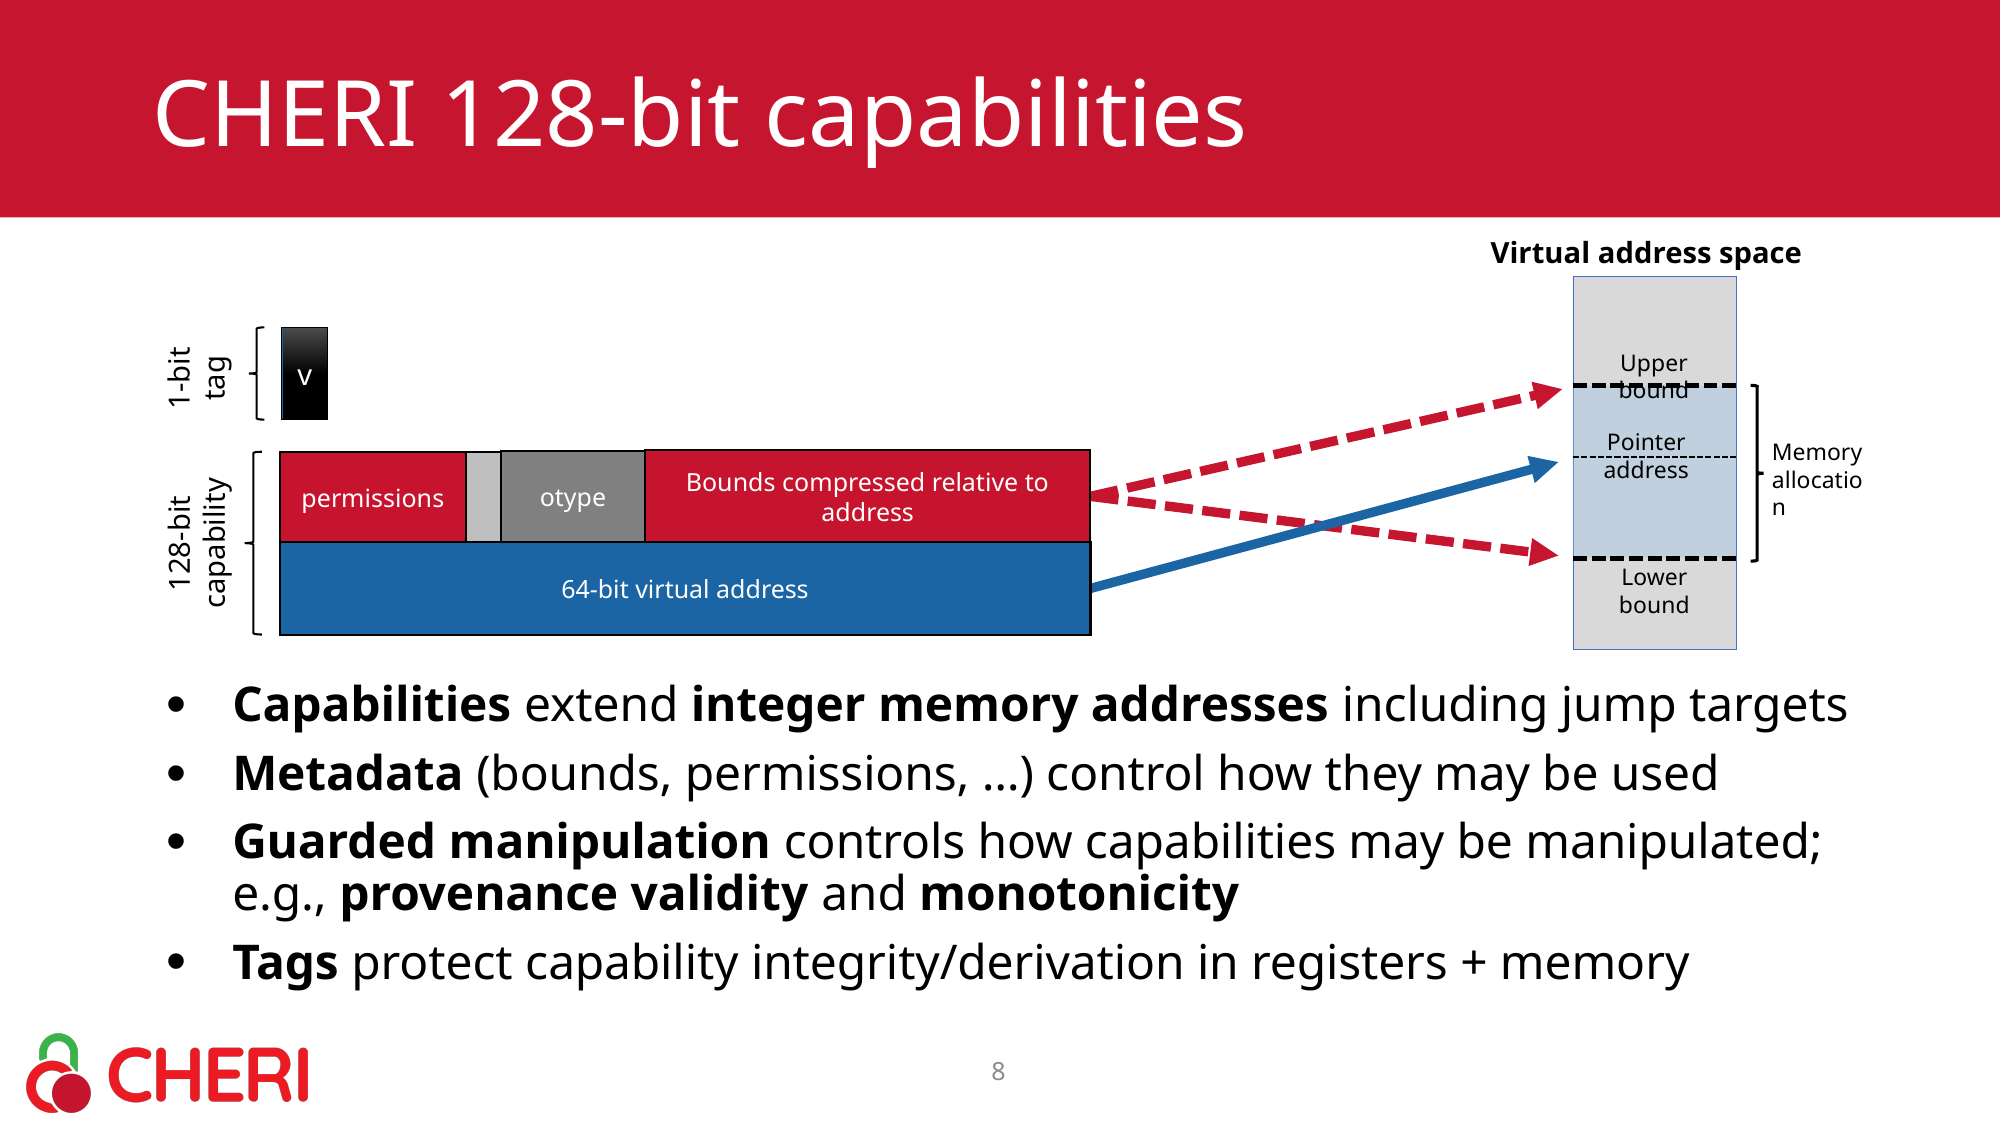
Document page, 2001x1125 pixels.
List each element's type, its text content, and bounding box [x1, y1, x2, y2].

slide_number 8 [895, 1042, 1102, 1103]
text_box [1572, 559, 1737, 649]
text_box [244, 450, 263, 636]
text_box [1090, 462, 1559, 589]
list Capabilities extend integer memory addresses including jump targets Metadata (bounds, permissions, …) control how they may be used Guarded manipulation controls how capabilities may be manipulated; e.g., provenance validity and monotonicity Tags protect capability integrity/derivation in registers + memory [150, 673, 1891, 1065]
text_box [1750, 384, 1759, 563]
title CHERI 128-bit capabilities [137, 54, 1863, 180]
text_box [1572, 277, 1737, 385]
text_box Virtual address space [1447, 226, 1846, 277]
text_box [1572, 458, 1737, 558]
text_box Upper bound [1572, 340, 1736, 385]
text_box 128-bit capability [153, 504, 238, 700]
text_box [1090, 389, 1563, 497]
text_box v [281, 327, 328, 420]
text_box Memory allocation [1757, 430, 1891, 528]
text_box Bounds compressed relative to address [646, 450, 1090, 542]
text_box [466, 451, 501, 542]
text_box 64-bit virtual address [280, 542, 1091, 635]
text_box Upper bound [1572, 386, 1736, 411]
text_box Lower bound [1572, 559, 1736, 626]
text_box [248, 326, 265, 421]
picture [0, 1016, 334, 1125]
text_box otype [501, 450, 646, 542]
text_box 1-bit tag [153, 252, 238, 504]
text_box permissions [279, 451, 466, 544]
text_box [1572, 386, 1737, 457]
text_box Pointer address [1564, 420, 1729, 491]
